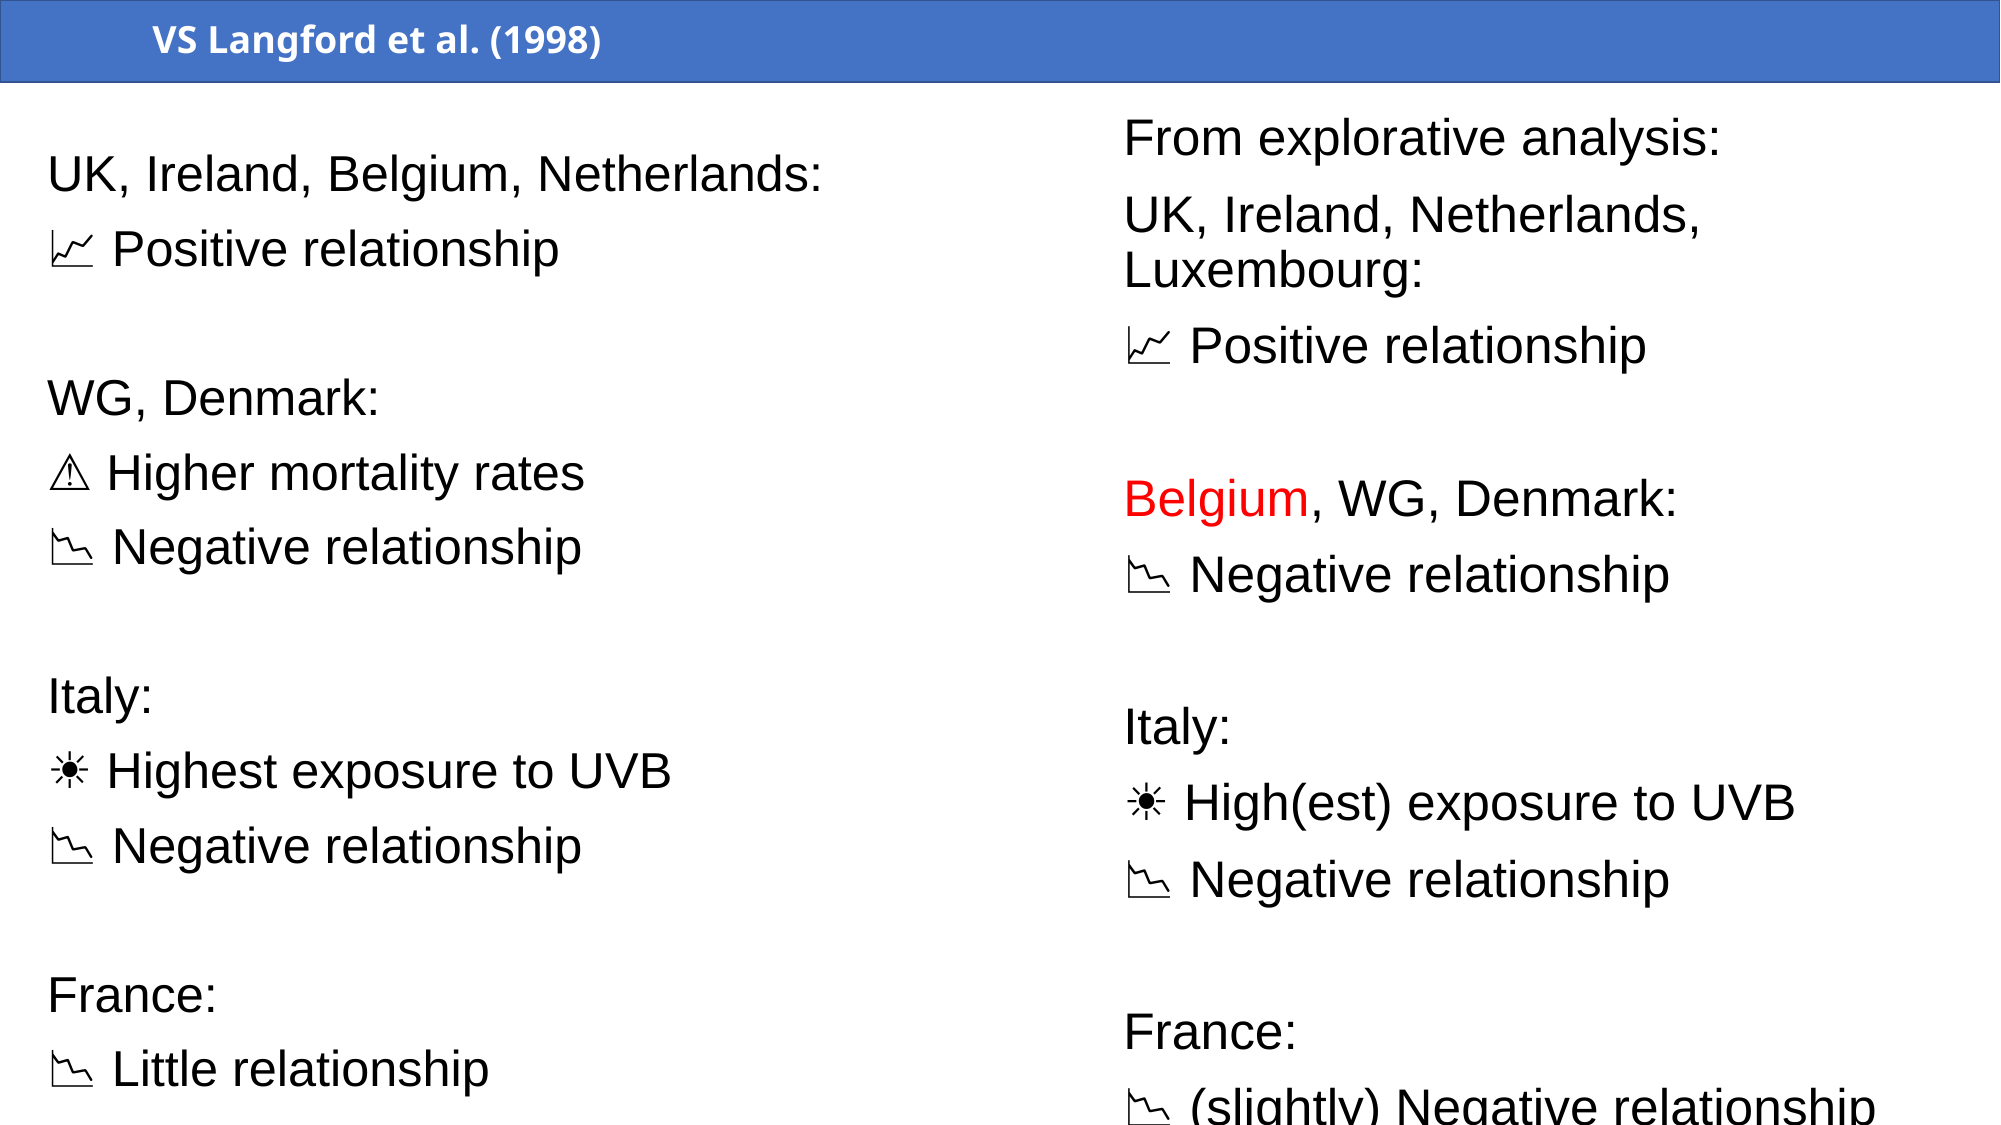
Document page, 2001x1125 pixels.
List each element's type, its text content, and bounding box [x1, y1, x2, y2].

title VS Langford et al. (1998) [137, 15, 892, 67]
list From explorative analysis: UK, Ireland, Netherlands, Luxembourg: 📈 Positive relationship Belgium, WG, Denmark: 📉 Negative relationship Italy: ☀️ High(est) exposure to UVB 📉 Negative relationship France: 📉 (slightly) Negative relationship [1108, 103, 1968, 1125]
text_box UK, Ireland, Belgium, Netherlands: 📈 Positive relationship WG, Denmark: ⚠️ Higher mortality rates 📉 Negative relationship Italy: ☀️ Highest exposure to UVB 📉 Negative relationship France: 📉 Little relationship [32, 140, 892, 1110]
text_box [0, 0, 2000, 83]
